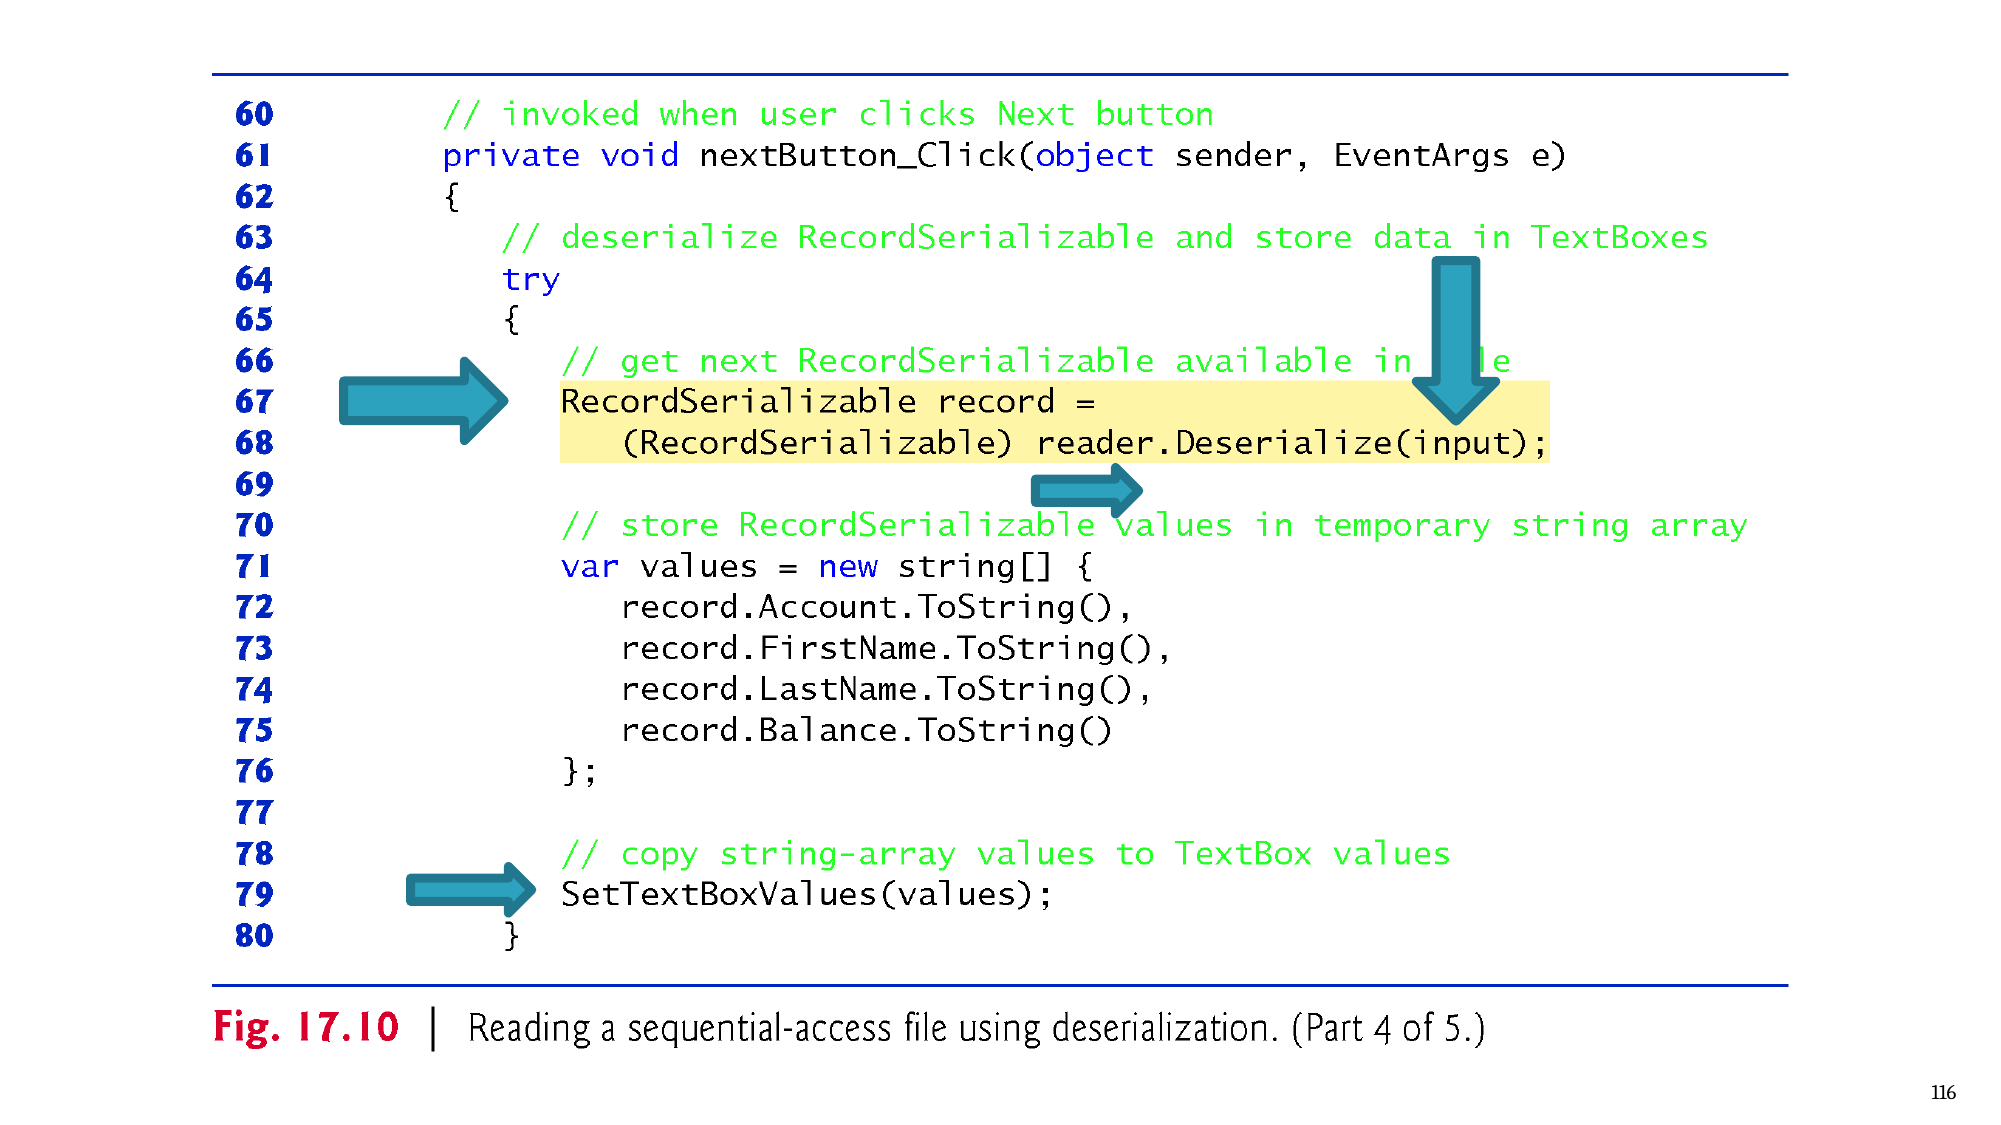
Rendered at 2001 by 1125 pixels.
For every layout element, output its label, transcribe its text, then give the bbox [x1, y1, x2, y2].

picture [138, 0, 1862, 1125]
slide_number 116 [1891, 1051, 1972, 1112]
